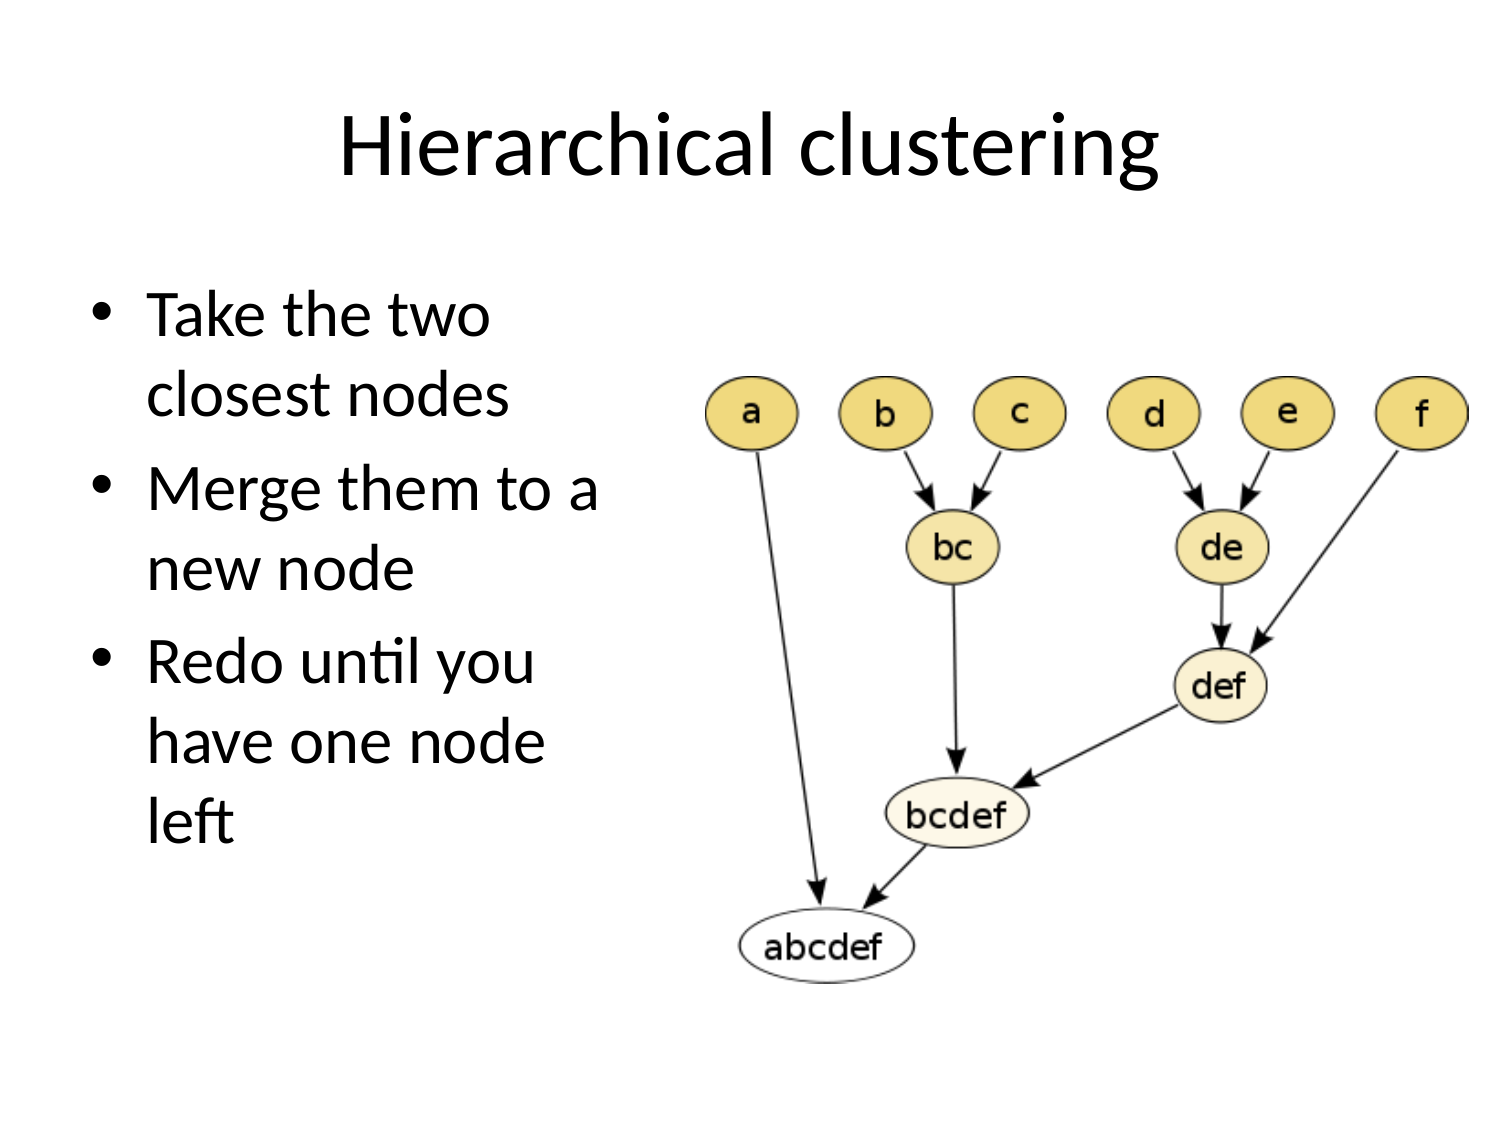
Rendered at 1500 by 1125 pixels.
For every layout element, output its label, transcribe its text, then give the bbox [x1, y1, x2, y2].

title Hierarchical clustering [75, 45, 1425, 233]
list Take the two closest nodes Merge them to a new node Redo until you have one node left [75, 262, 661, 1005]
picture [705, 376, 1469, 985]
